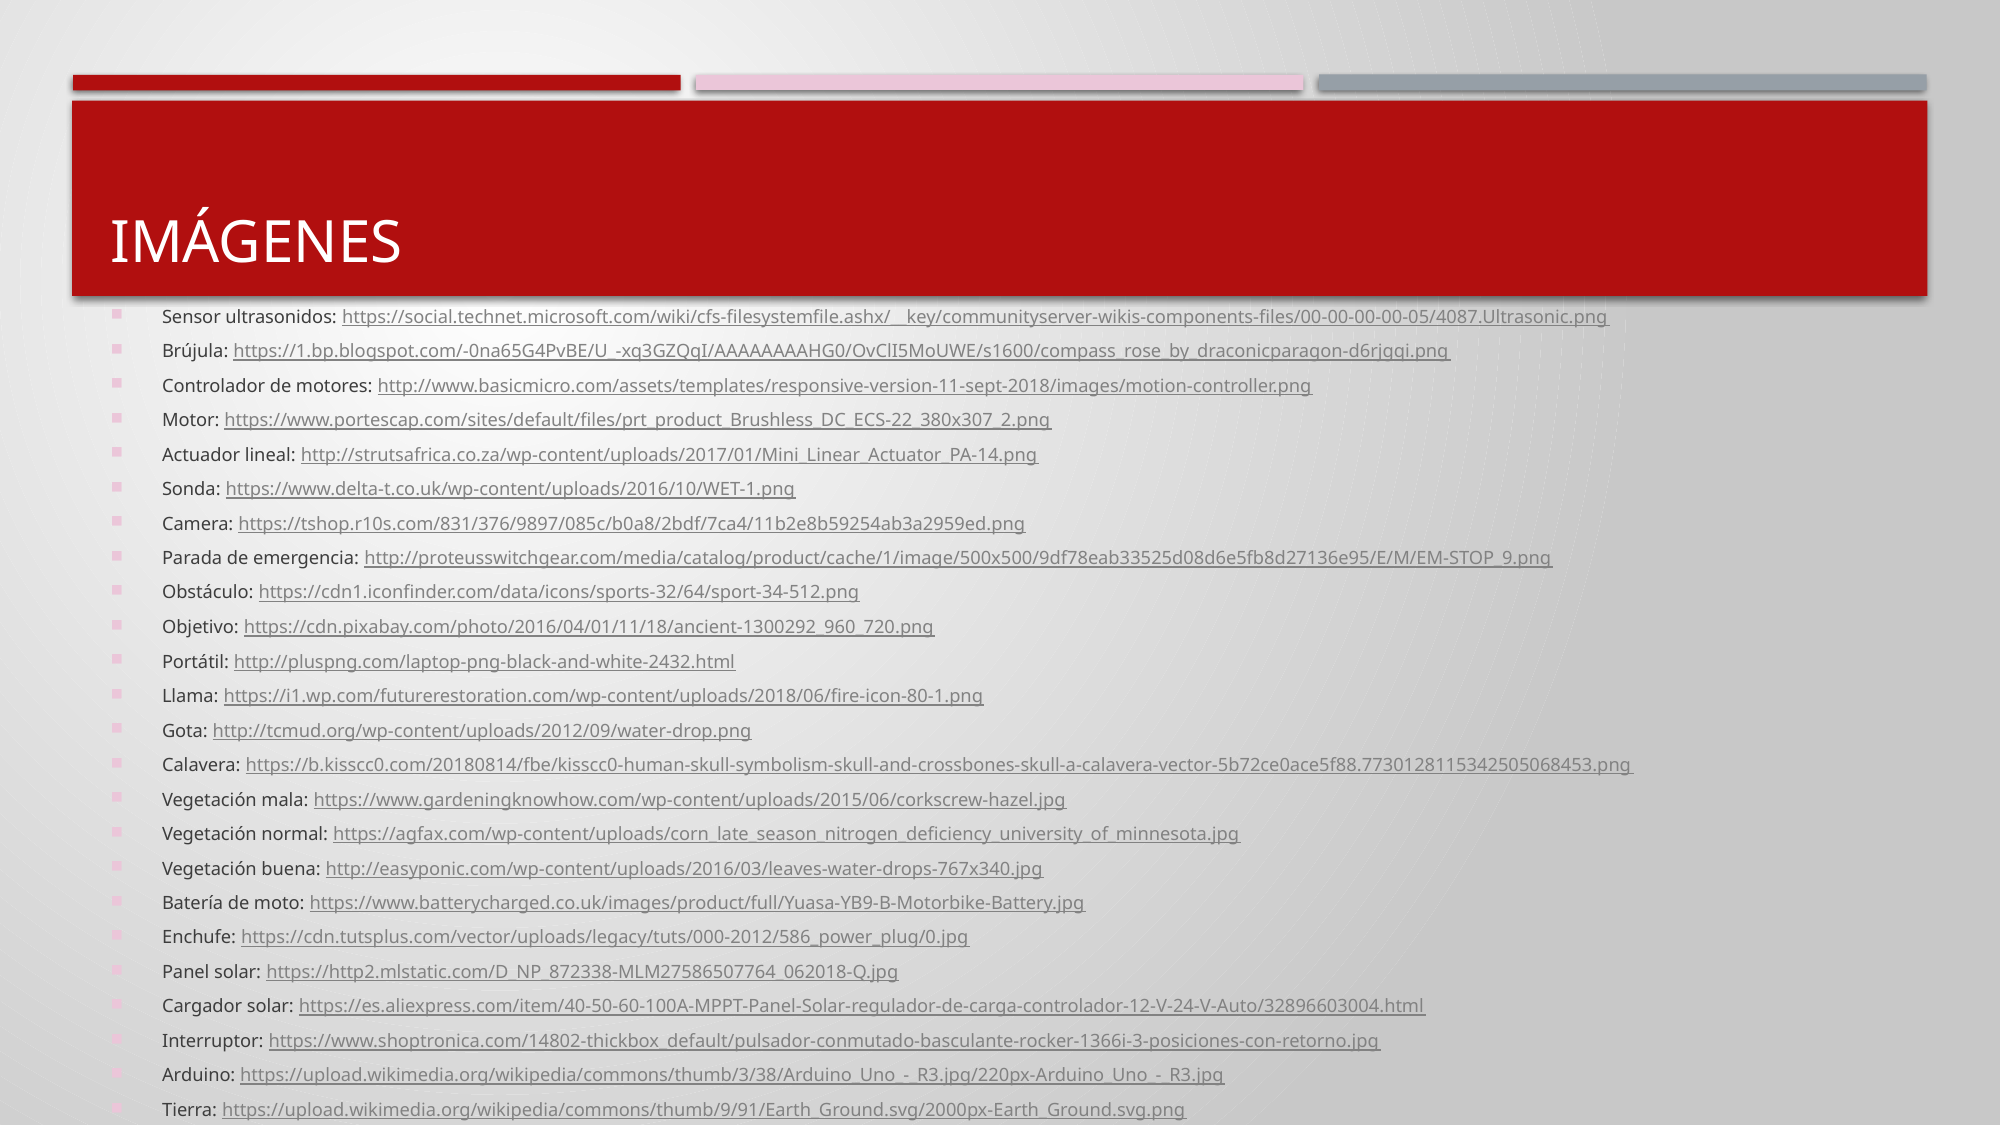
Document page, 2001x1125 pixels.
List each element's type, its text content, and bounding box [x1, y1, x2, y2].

title Imágenes [95, 115, 1905, 282]
list Sensor ultrasonidos: https://social.technet.microsoft.com/wiki/cfs-filesystemfile.ashx/__key/communityserver-wikis-components-files/00-00-00-00-05/4087.Ultrasonic.png Brújula: https://1.bp.blogspot.com/-0na65G4PvBE/U_-xq3GZQqI/AAAAAAAAHG0/OvClI5MoUWE/s1600/compass_rose_by_draconicparagon-d6rjgqi.png Controlador de motores: http://www.basicmicro.com/assets/templates/responsive-version-11-sept-2018/images/motion-controller.png Motor: https://www.portescap.com/sites/default/files/prt_product_Brushless_DC_ECS-22_380x307_2.png Actuador lineal: http://strutsafrica.co.za/wp-content/uploads/2017/01/Mini_Linear_Actuator_PA-14.png Sonda: https://www.delta-t.co.uk/wp-content/uploads/2016/10/WET-1.png Camera: https://tshop.r10s.com/831/376/9897/085c/b0a8/2bdf/7ca4/11b2e8b59254ab3a2959ed.png Parada de emergencia: http://proteusswitchgear.com/media/catalog/product/cache/1/image/500x500/9df78eab33525d08d6e5fb8d27136e95/E/M/EM-STOP_9.png Obstáculo: https://cdn1.iconfinder.com/data/icons/sports-32/64/sport-34-512.png Objetivo: https://cdn.pixabay.com/photo/2016/04/01/11/18/ancient-1300292_960_720.png Portátil: http://pluspng.com/laptop-png-black-and-white-2432.html Llama: https://i1.wp.com/futurerestoration.com/wp-content/uploads/2018/06/fire-icon-80-1.png Gota: http://tcmud.org/wp-content/uploads/2012/09/water-drop.png Calavera: https://b.kisscc0.com/20180814/fbe/kisscc0-human-skull-symbolism-skull-and-crossbones-skull-a-calavera-vector-5b72ce0ace5f88.7730128115342505068453.png Vegetación mala: https://www.gardeningknowhow.com/wp-content/uploads/2015/06/corkscrew-hazel.jpg Vegetación normal: https://agfax.com/wp-content/uploads/corn_late_season_nitrogen_deficiency_university_of_minnesota.jpg Vegetación buena: http://easyponic.com/wp-content/uploads/2016/03/leaves-water-drops-767x340.jpg Batería de moto: https://www.batterycharged.co.uk/images/product/full/Yuasa-YB9-B-Motorbike-Battery.jpg Enchufe: https://cdn.tutsplus.com/vector/uploads/legacy/tuts/000-2012/586_power_plug/0.jpg Panel solar: https://http2.mlstatic.com/D_NP_872338-MLM27586507764_062018-Q.jpg Cargador solar: https://es.aliexpress.com/item/40-50-60-100A-MPPT-Panel-Solar-regulador-de-carga-controlador-12-V-24-V-Auto/32896603004.html Interruptor: https://www.shoptronica.com/14802-thickbox_default/pulsador-conmutado-basculante-rocker-1366i-3-posiciones-con-retorno.jpg Arduino: https://upload.wikimedia.org/wikipedia/commons/thumb/3/38/Arduino_Uno_-_R3.jpg/220px-Arduino_Uno_-_R3.jpg Tierra: https://upload.wikimedia.org/wikipedia/commons/thumb/9/91/Earth_Ground.svg/2000px-Earth_Ground.svg.png [95, 292, 1905, 1125]
